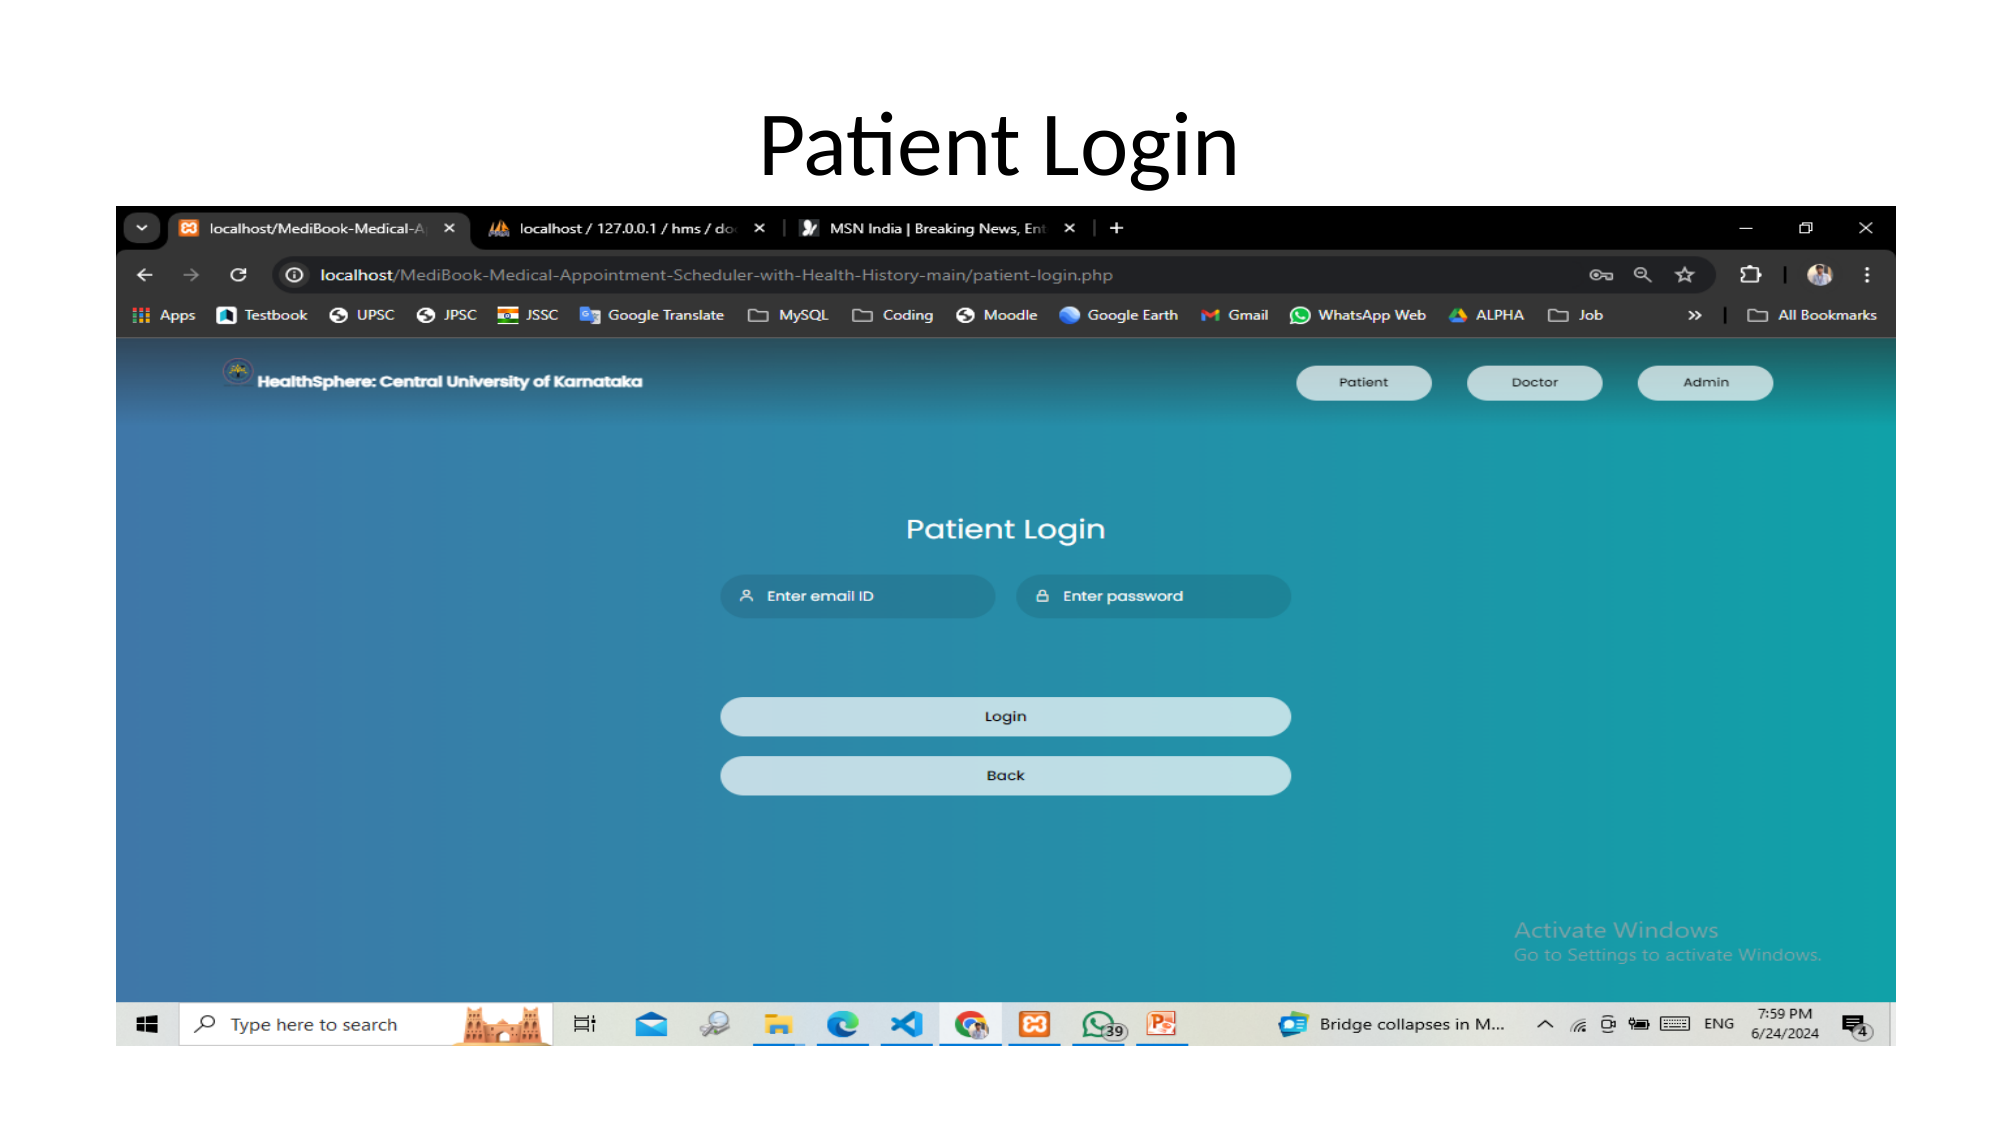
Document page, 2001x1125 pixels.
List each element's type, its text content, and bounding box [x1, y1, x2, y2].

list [116, 206, 1896, 1047]
title Patient Login [99, 45, 1900, 233]
